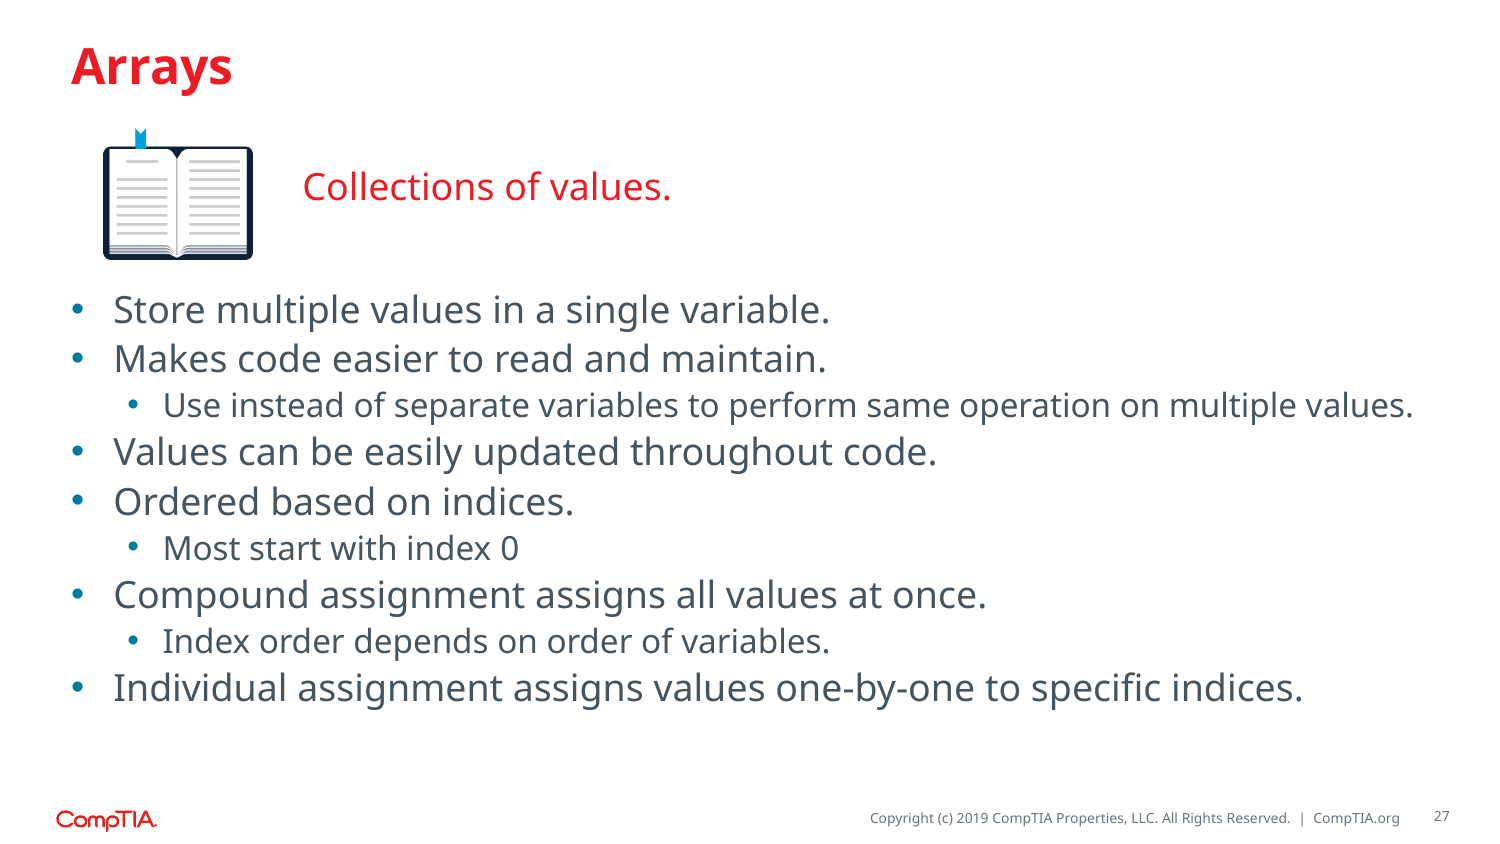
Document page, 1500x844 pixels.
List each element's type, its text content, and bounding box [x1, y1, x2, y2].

picture [103, 128, 253, 260]
title Arrays [56, 12, 1444, 117]
slide_number 27 [1407, 800, 1450, 835]
list Collections of values. [287, 155, 1445, 249]
list Store multiple values in a single variable. Makes code easier to read and maintain. Use instead of separate variables to perform same operation on multiple values. Values can be easily updated throughout code. Ordered based on indices. Most start with index 0 Compound assignment assigns all values at once. Index order depends on order of variables. Individual assignment assigns values one-by-one to specific indices. [56, 278, 1444, 764]
